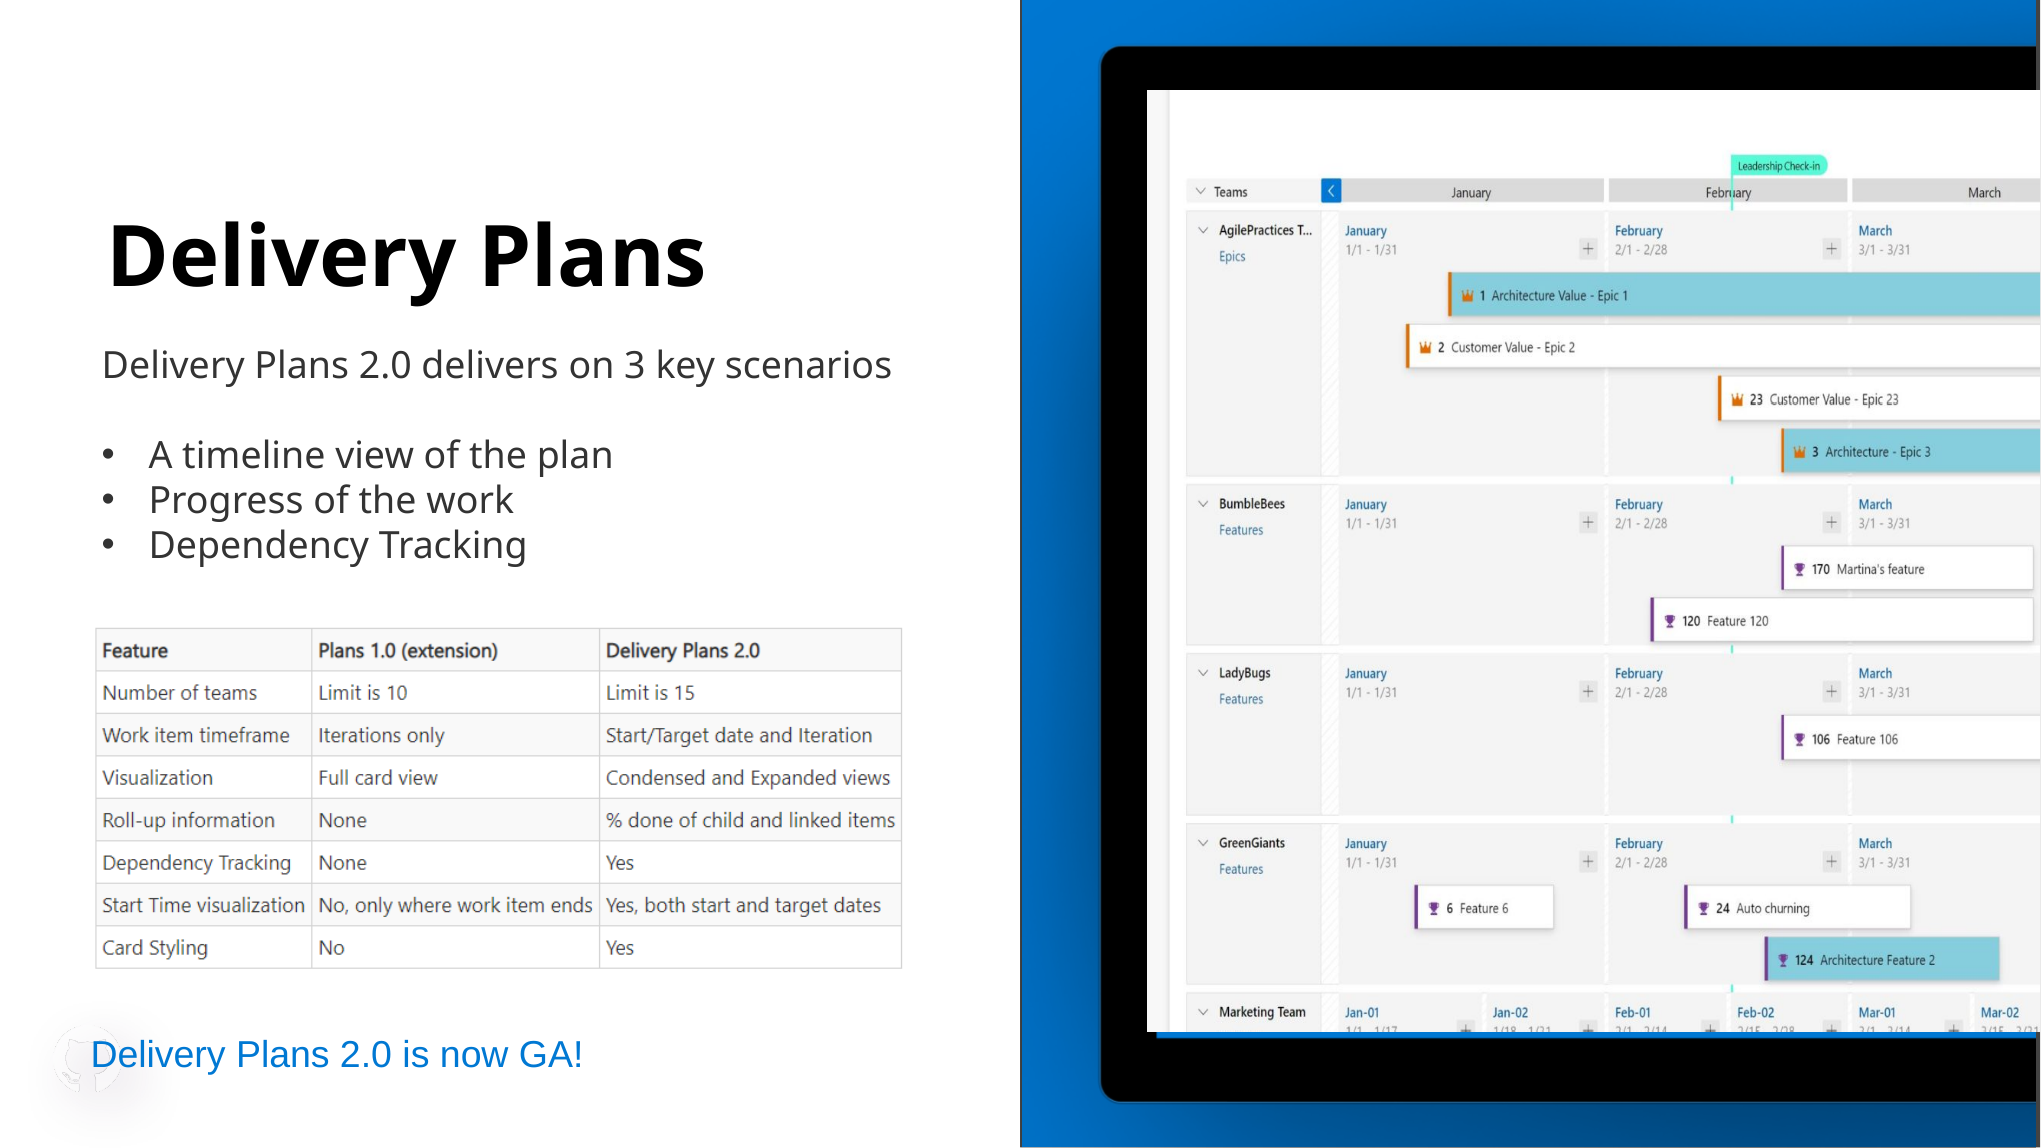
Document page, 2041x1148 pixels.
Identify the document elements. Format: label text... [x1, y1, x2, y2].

picture [86, 622, 914, 977]
text_box Delivery Plans 2.0 is now GA! [75, 1022, 903, 1083]
picture [1021, 0, 2041, 1148]
text_box Delivery Plans 2.0 delivers on 3 key scenarios A timeline view of the plan Progress of the work Dependency Tracking [86, 333, 1016, 574]
title Delivery Plans [102, 101, 957, 333]
